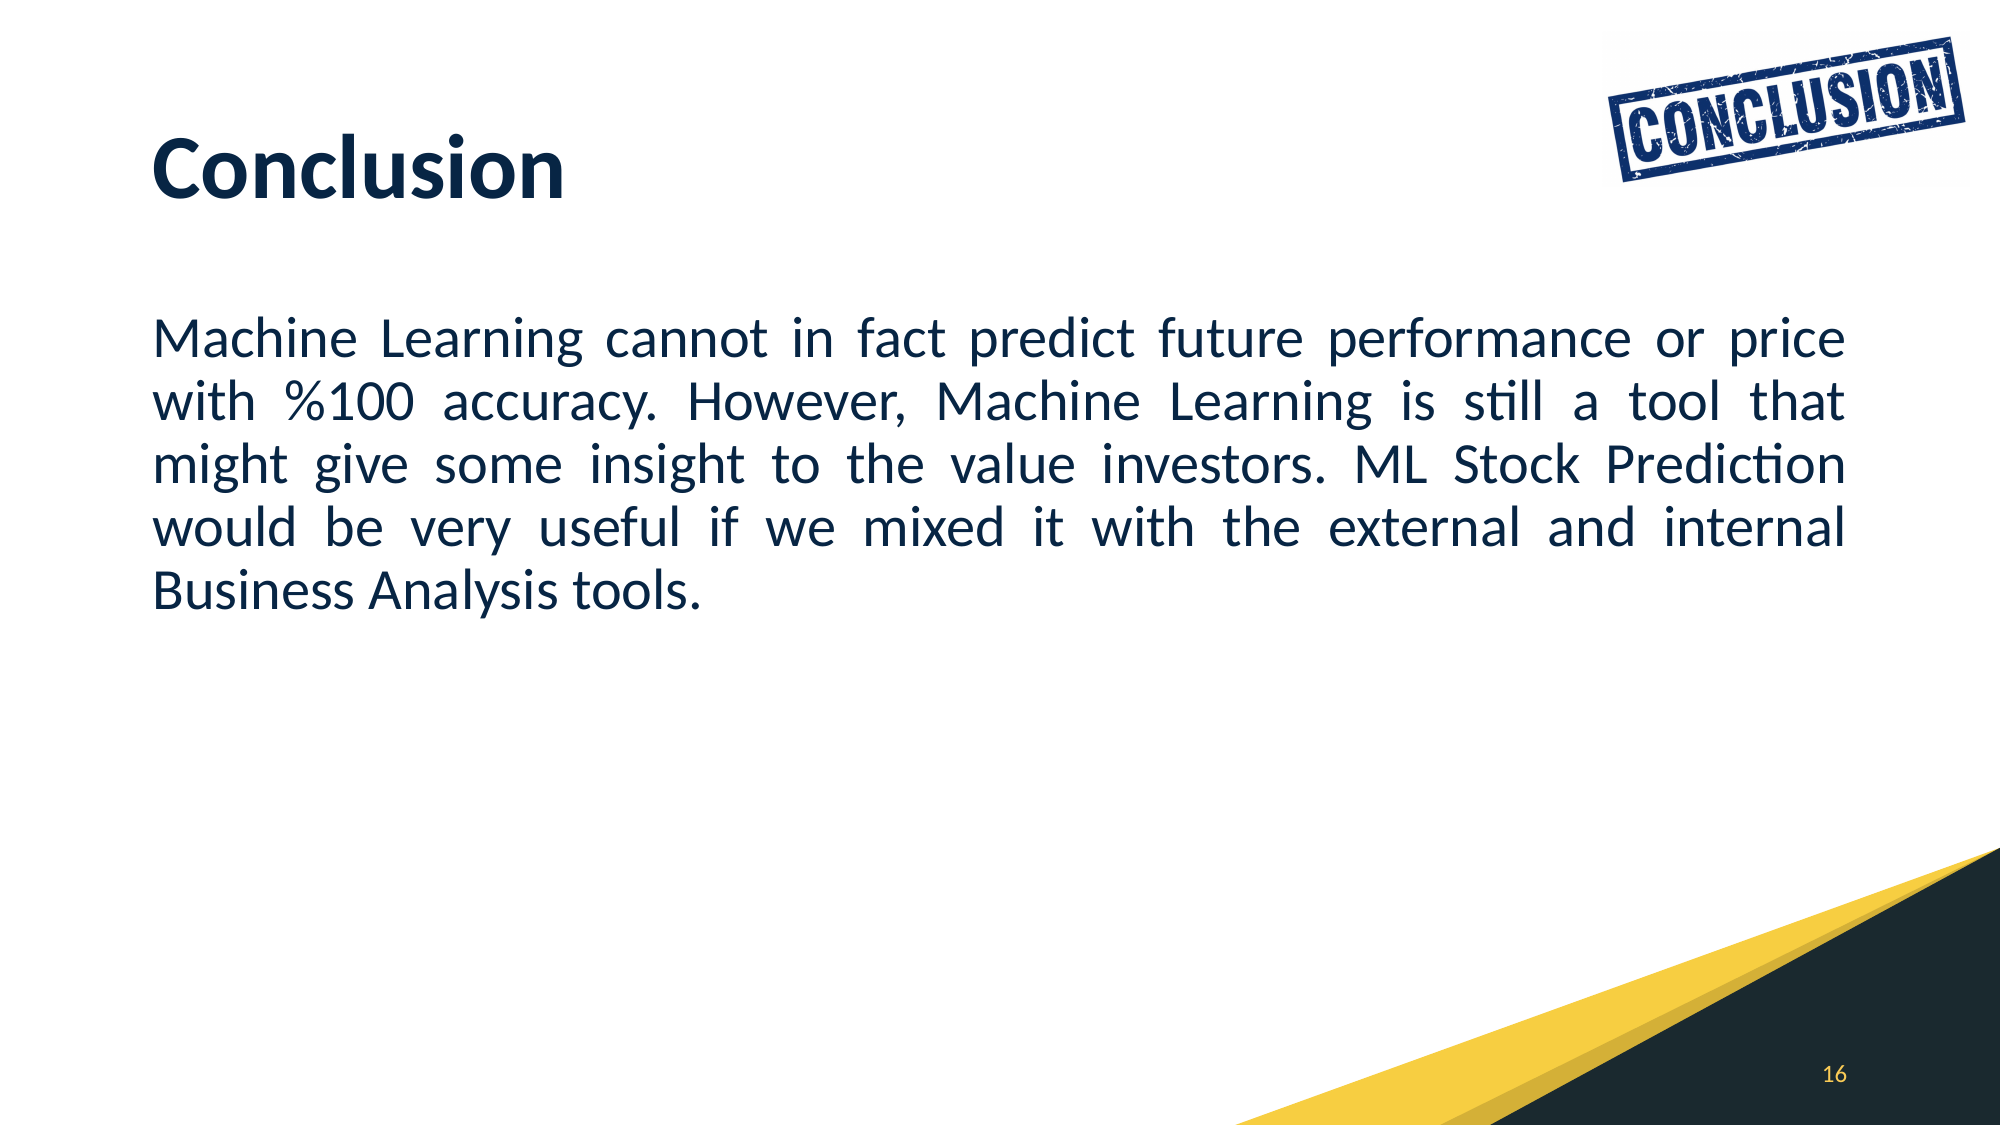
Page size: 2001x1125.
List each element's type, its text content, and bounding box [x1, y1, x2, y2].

picture [1602, 31, 1970, 188]
slide_number 16 [1412, 1042, 1863, 1103]
list Machine Learning cannot in fact predict future performance or price with %100 accuracy. However, Machine Learning is still a tool that might give some insight to the value investors. ML Stock Prediction would be very useful if we mixed it with the external and internal Business Analysis tools. [137, 299, 1863, 1014]
title Conclusion [137, 59, 1047, 278]
